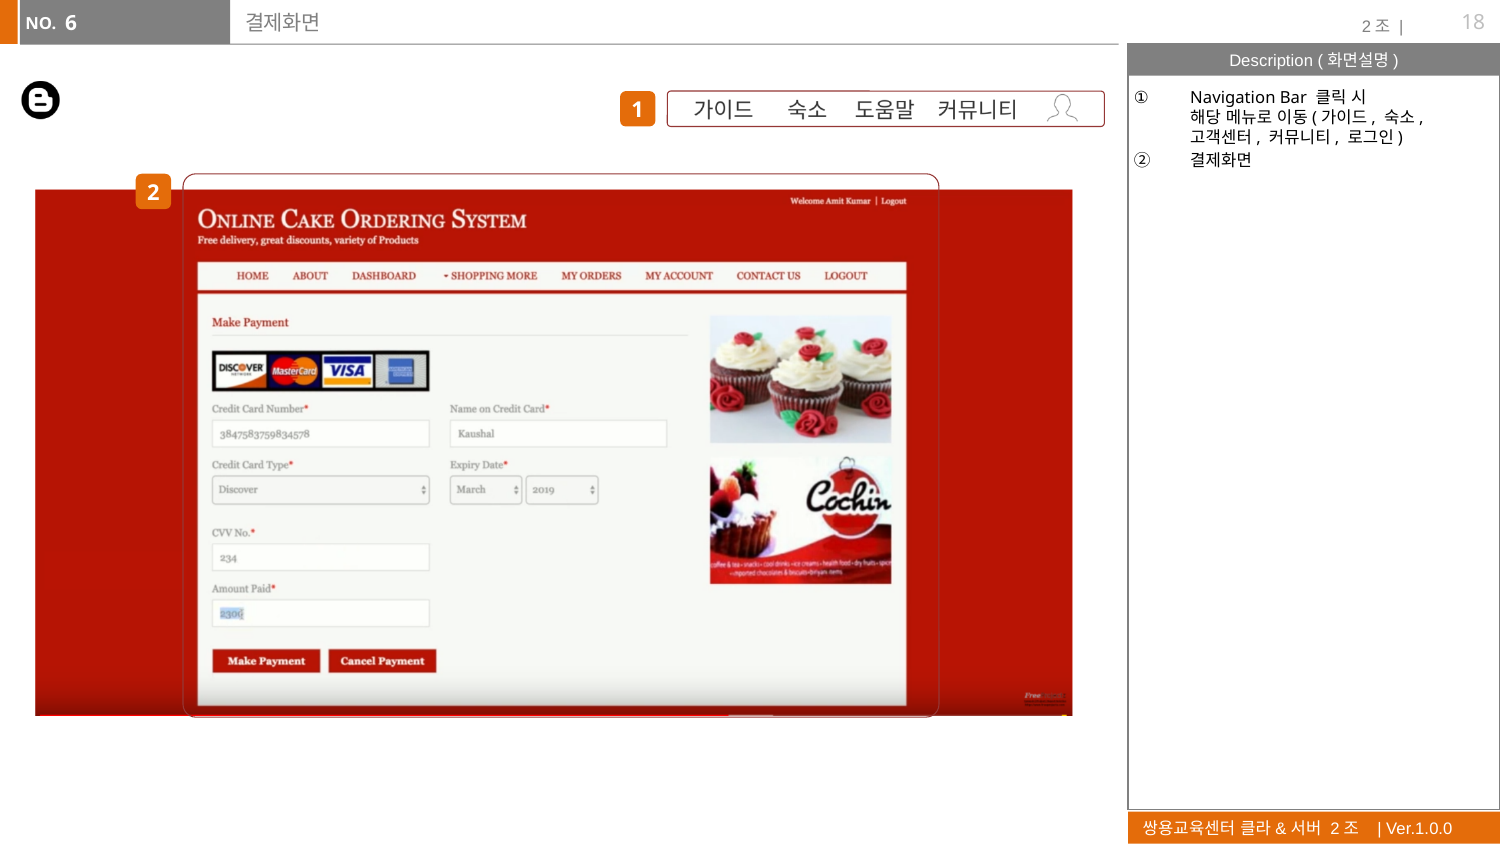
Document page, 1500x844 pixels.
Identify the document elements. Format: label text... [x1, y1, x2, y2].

title 결제화면 [230, 2, 1117, 51]
slide_number 18 [1409, 0, 1500, 46]
picture [11, 78, 1105, 716]
list Navigation Bar 클릭 시 해당 메뉴로 이동(가이드, 숙소, 고객센터, 커뮤니티, 로그인) 결제화면 [1128, 79, 1500, 812]
list 6 [64, 2, 231, 50]
